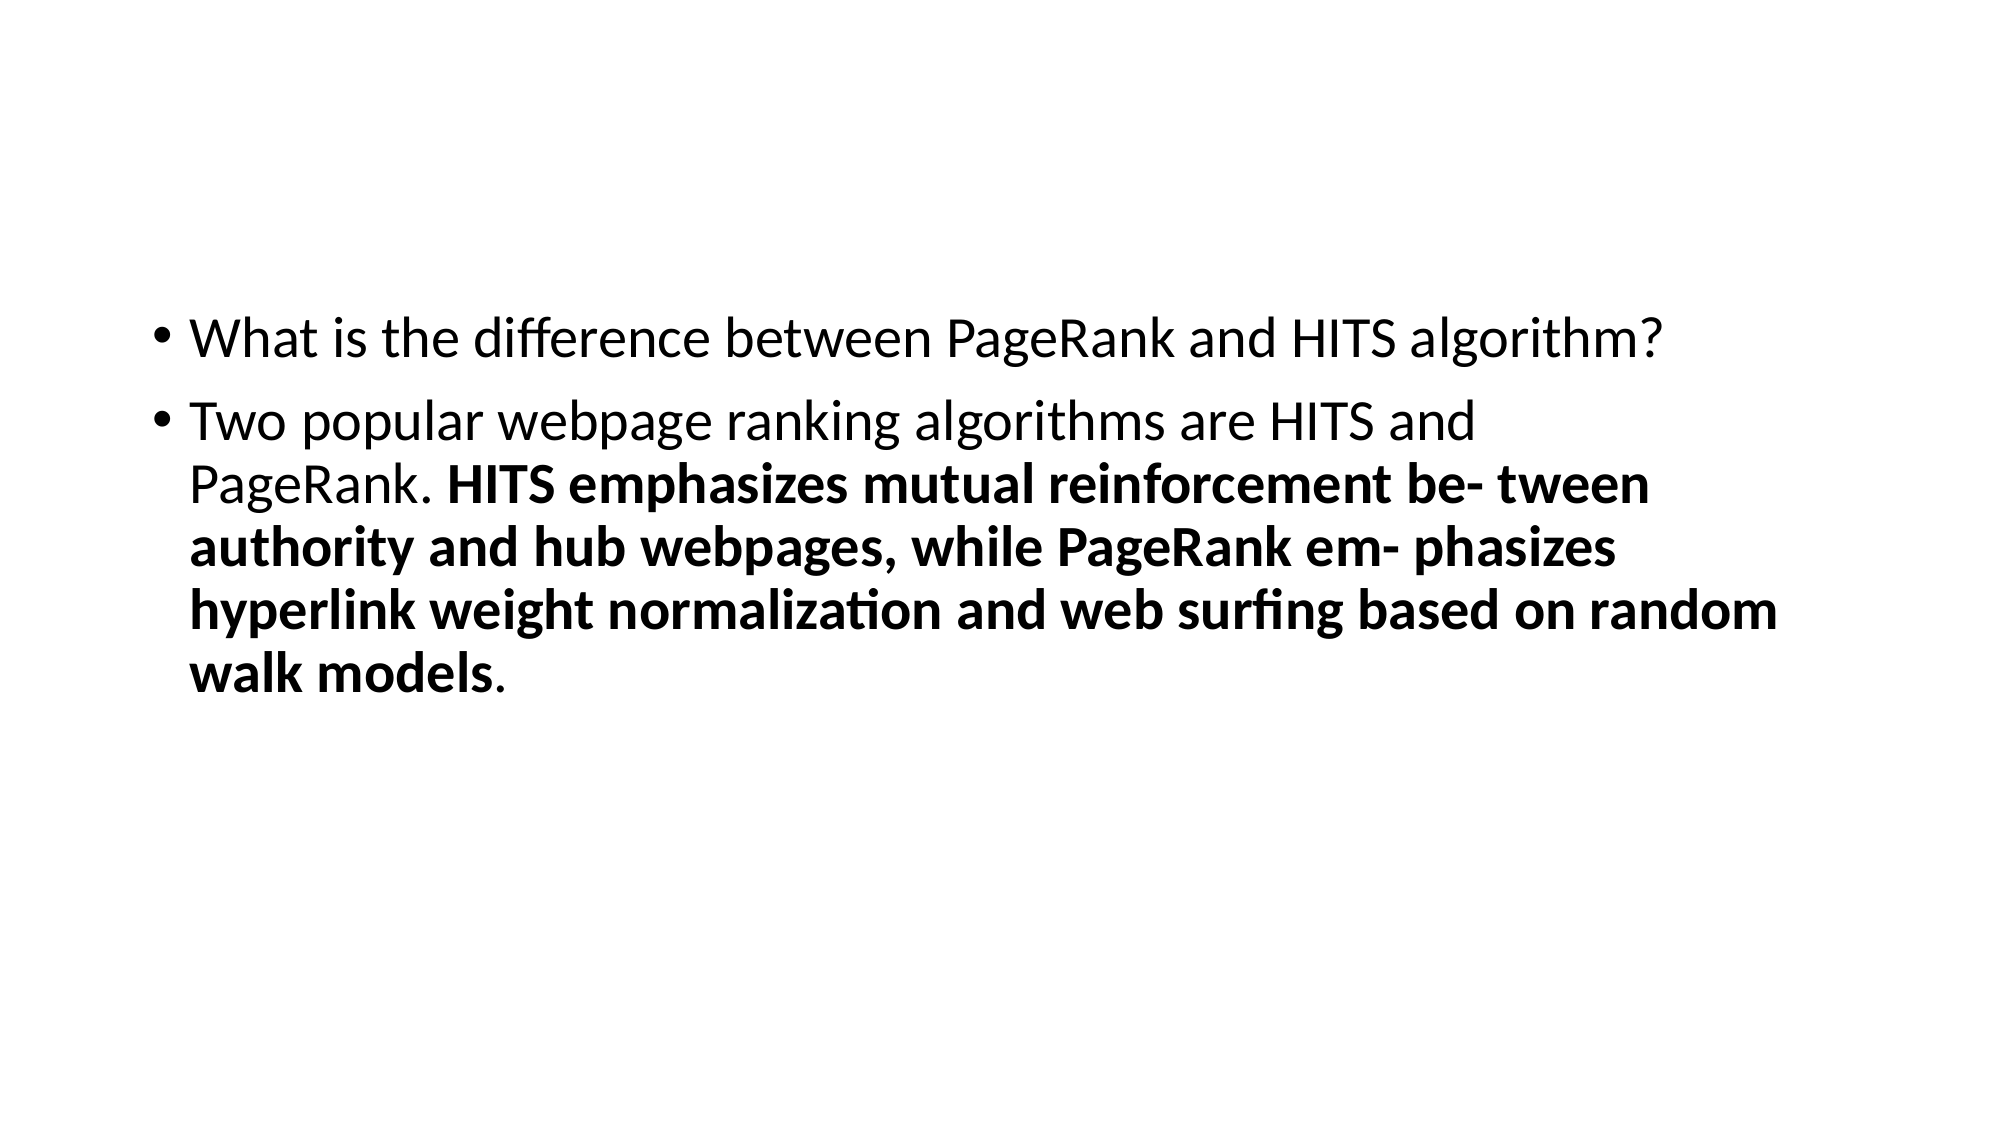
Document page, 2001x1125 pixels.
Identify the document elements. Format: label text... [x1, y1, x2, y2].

list What is the difference between PageRank and HITS algorithm? Two popular webpage ranking algorithms are HITS and PageRank. HITS emphasizes mutual reinforcement be- tween authority and hub webpages, while PageRank em- phasizes hyperlink weight normalization and web surfing based on random walk models. [137, 299, 1863, 1014]
